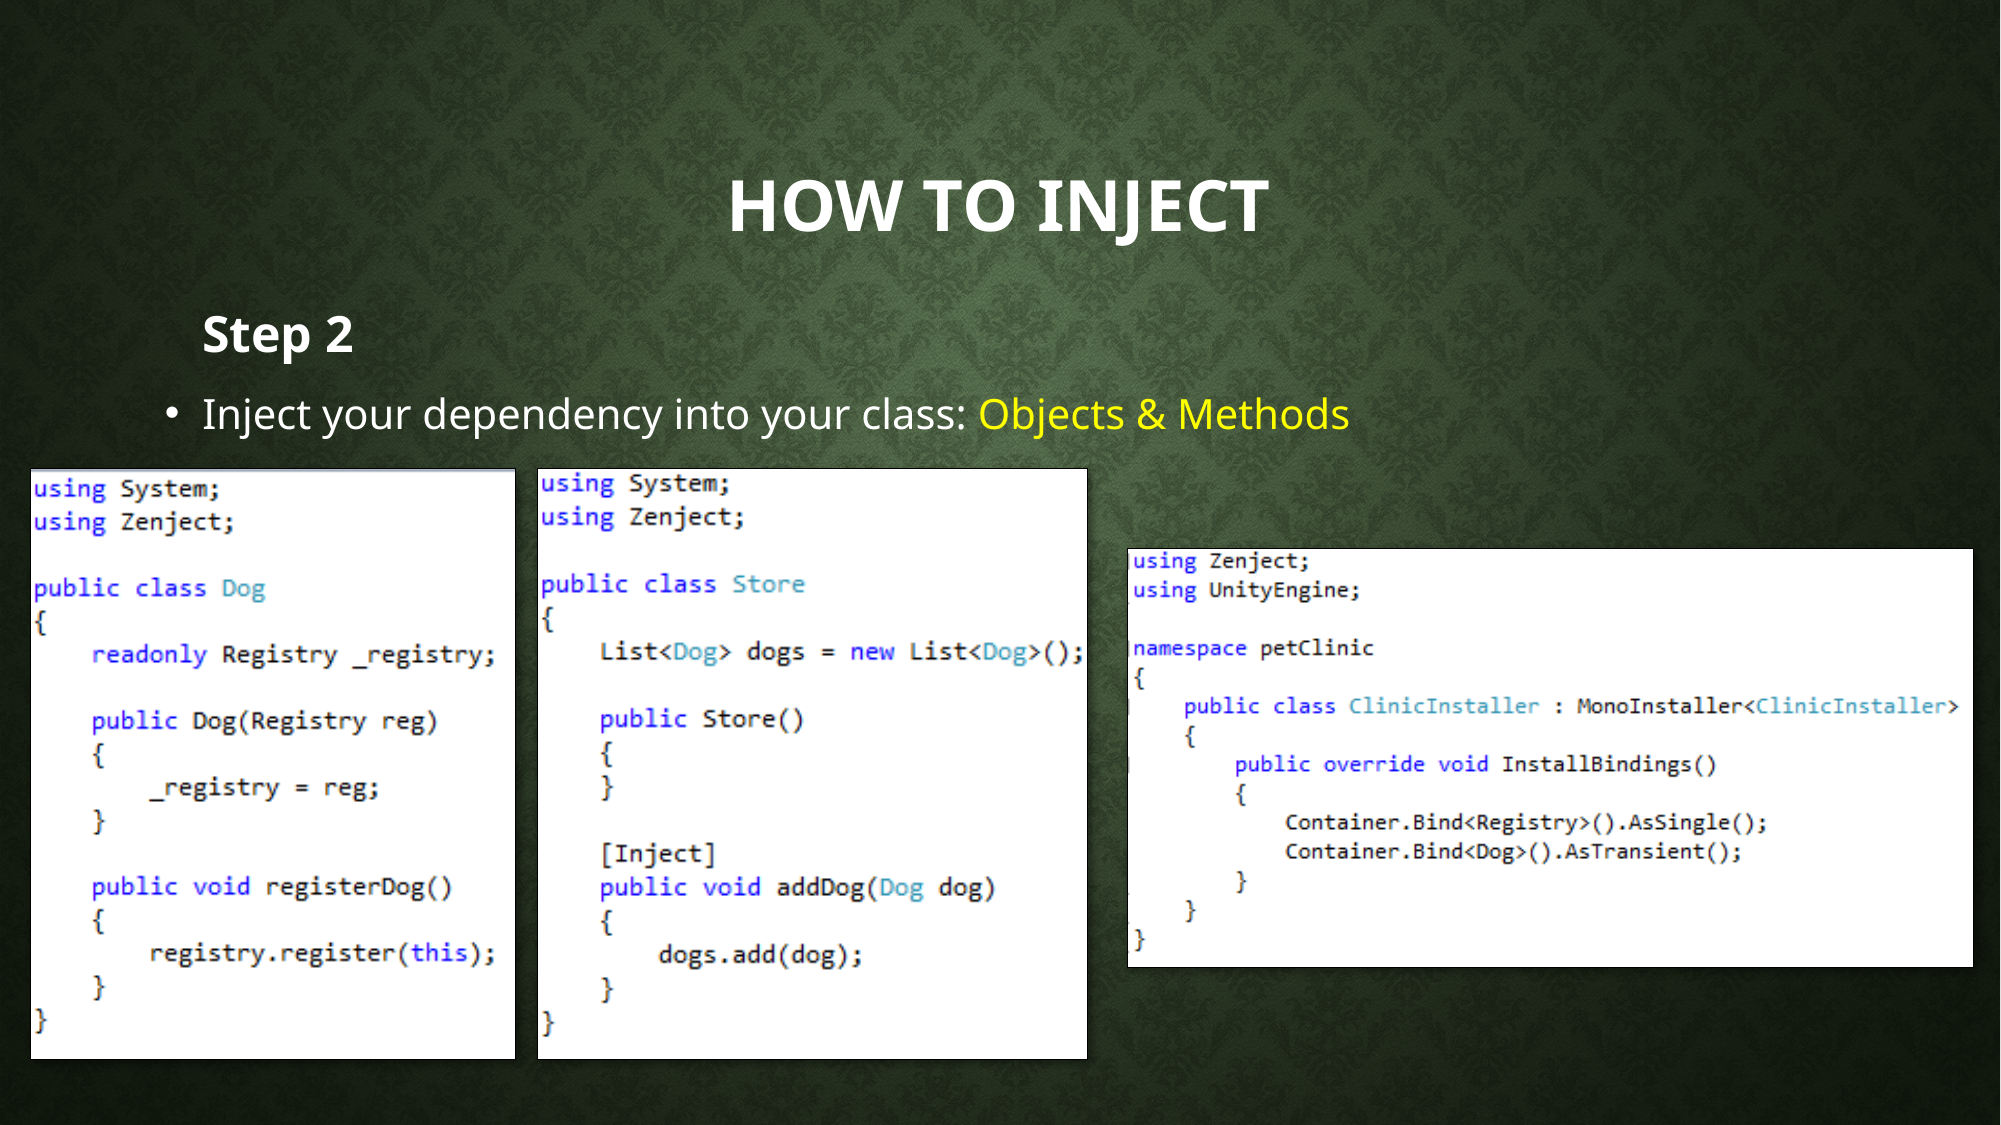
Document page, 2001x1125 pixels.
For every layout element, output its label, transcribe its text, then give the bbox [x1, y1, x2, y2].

title How To Inject [149, 99, 1849, 318]
picture [1127, 547, 1974, 969]
picture [29, 468, 517, 1060]
list Inject your dependency into your class: Objects & Methods [149, 369, 1695, 843]
list Step 2 [187, 234, 988, 369]
picture [536, 468, 1088, 1060]
